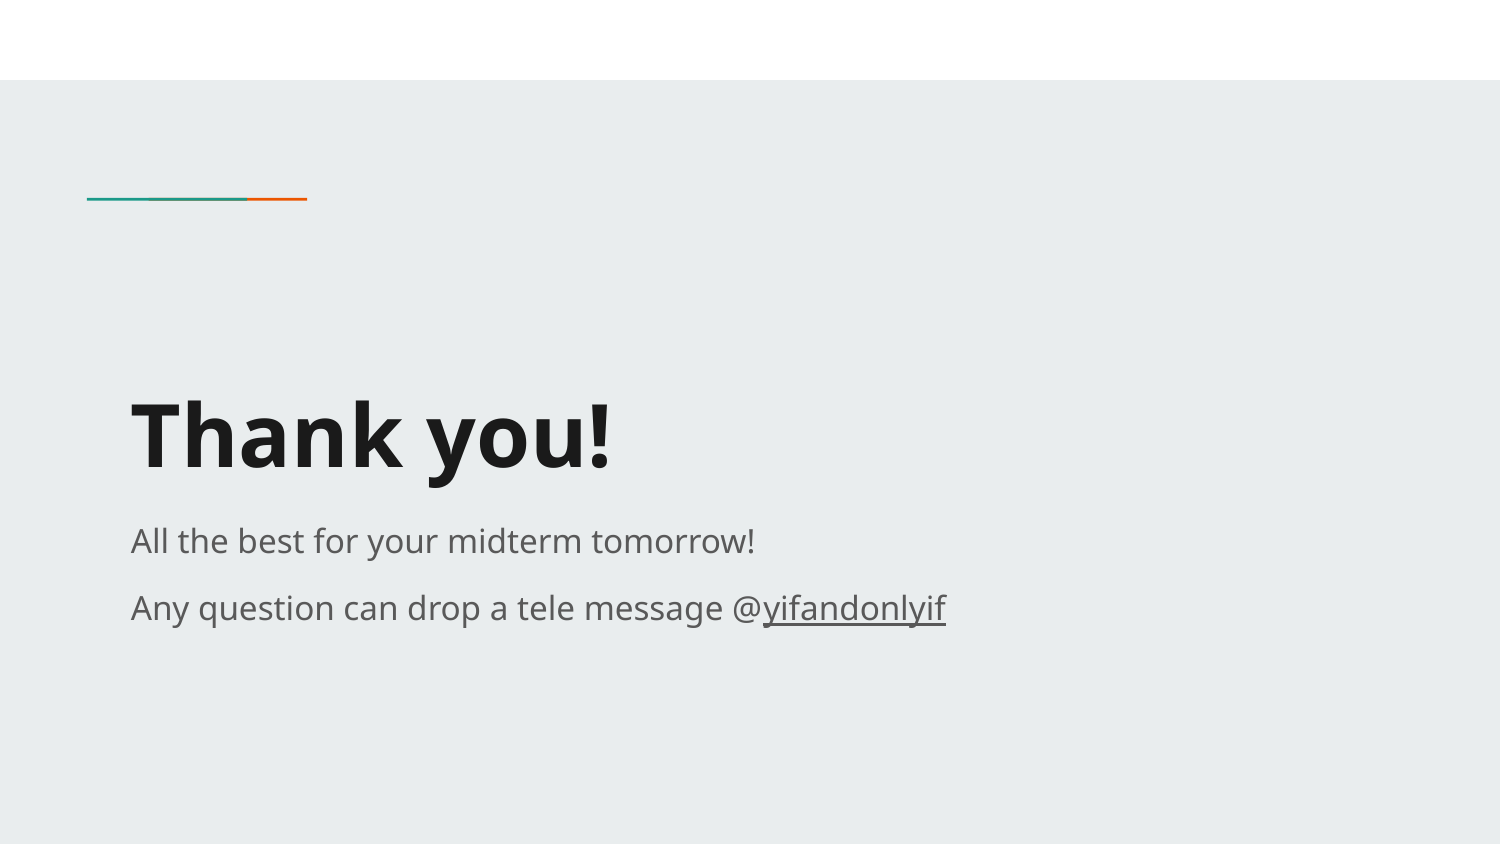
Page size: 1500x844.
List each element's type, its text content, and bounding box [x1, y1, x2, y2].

subtitle All the best for your midterm tomorrow! Any question can drop a tele message @yifandonlyif [119, 520, 1381, 690]
title Thank you! [119, 216, 1381, 490]
